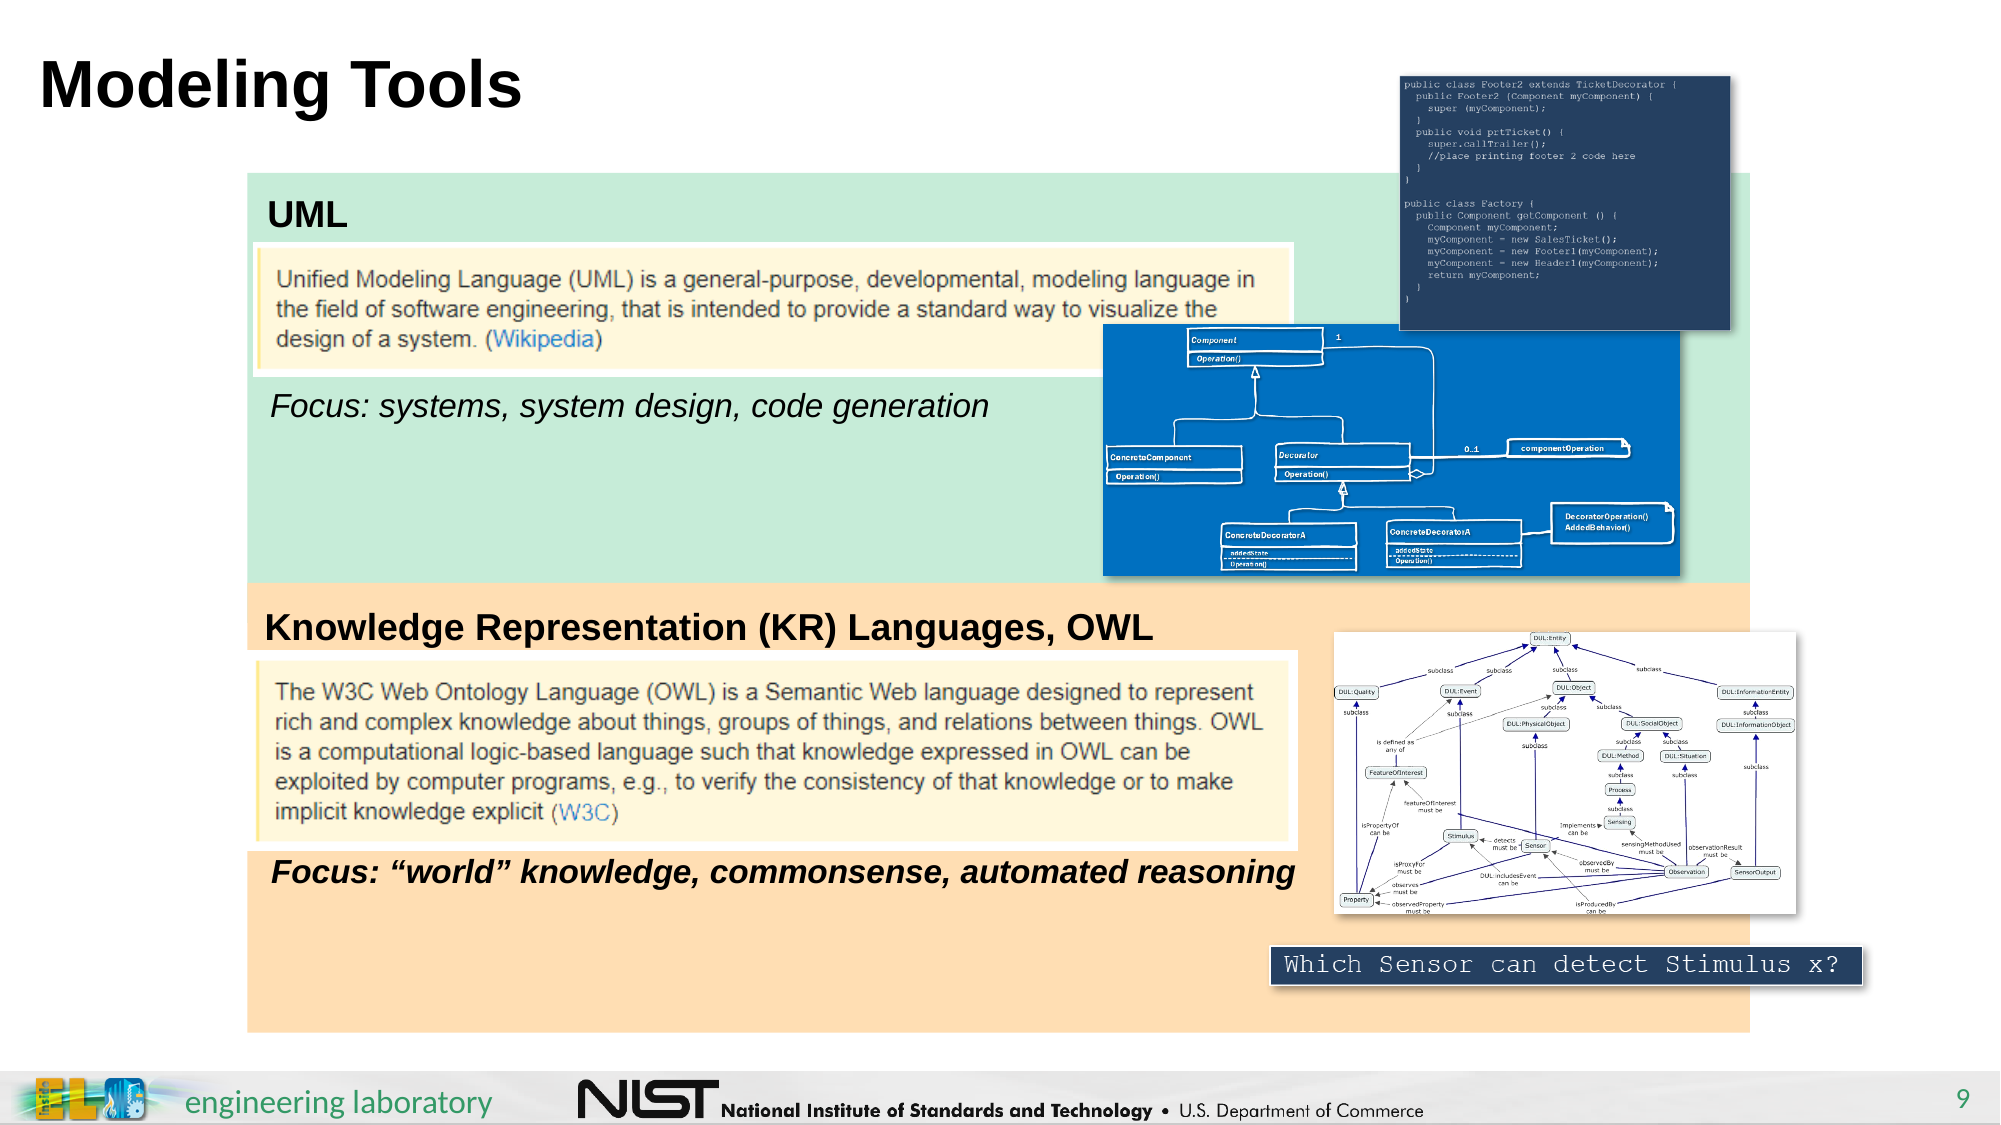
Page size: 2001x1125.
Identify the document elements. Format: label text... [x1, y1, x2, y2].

text_box UML [252, 182, 364, 243]
text_box Focus: systems, system design, code generation [255, 378, 1006, 432]
text_box Knowledge Representation (KR) Languages, OWL [249, 595, 1170, 650]
text_box [247, 582, 1750, 1033]
picture [253, 75, 1731, 577]
picture [547, 795, 635, 833]
text_box Focus: “world” knowledge, commonsense, automated reasoning [256, 842, 1313, 898]
text_box [1687, 172, 1750, 582]
slide_number 9 [1876, 1077, 1971, 1116]
picture [1267, 939, 1863, 996]
picture [1334, 631, 1796, 915]
picture [572, 1077, 1428, 1123]
text_box [247, 172, 1397, 582]
title Modeling Tools [24, 27, 1750, 144]
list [247, 650, 1298, 851]
picture [11, 1075, 237, 1121]
